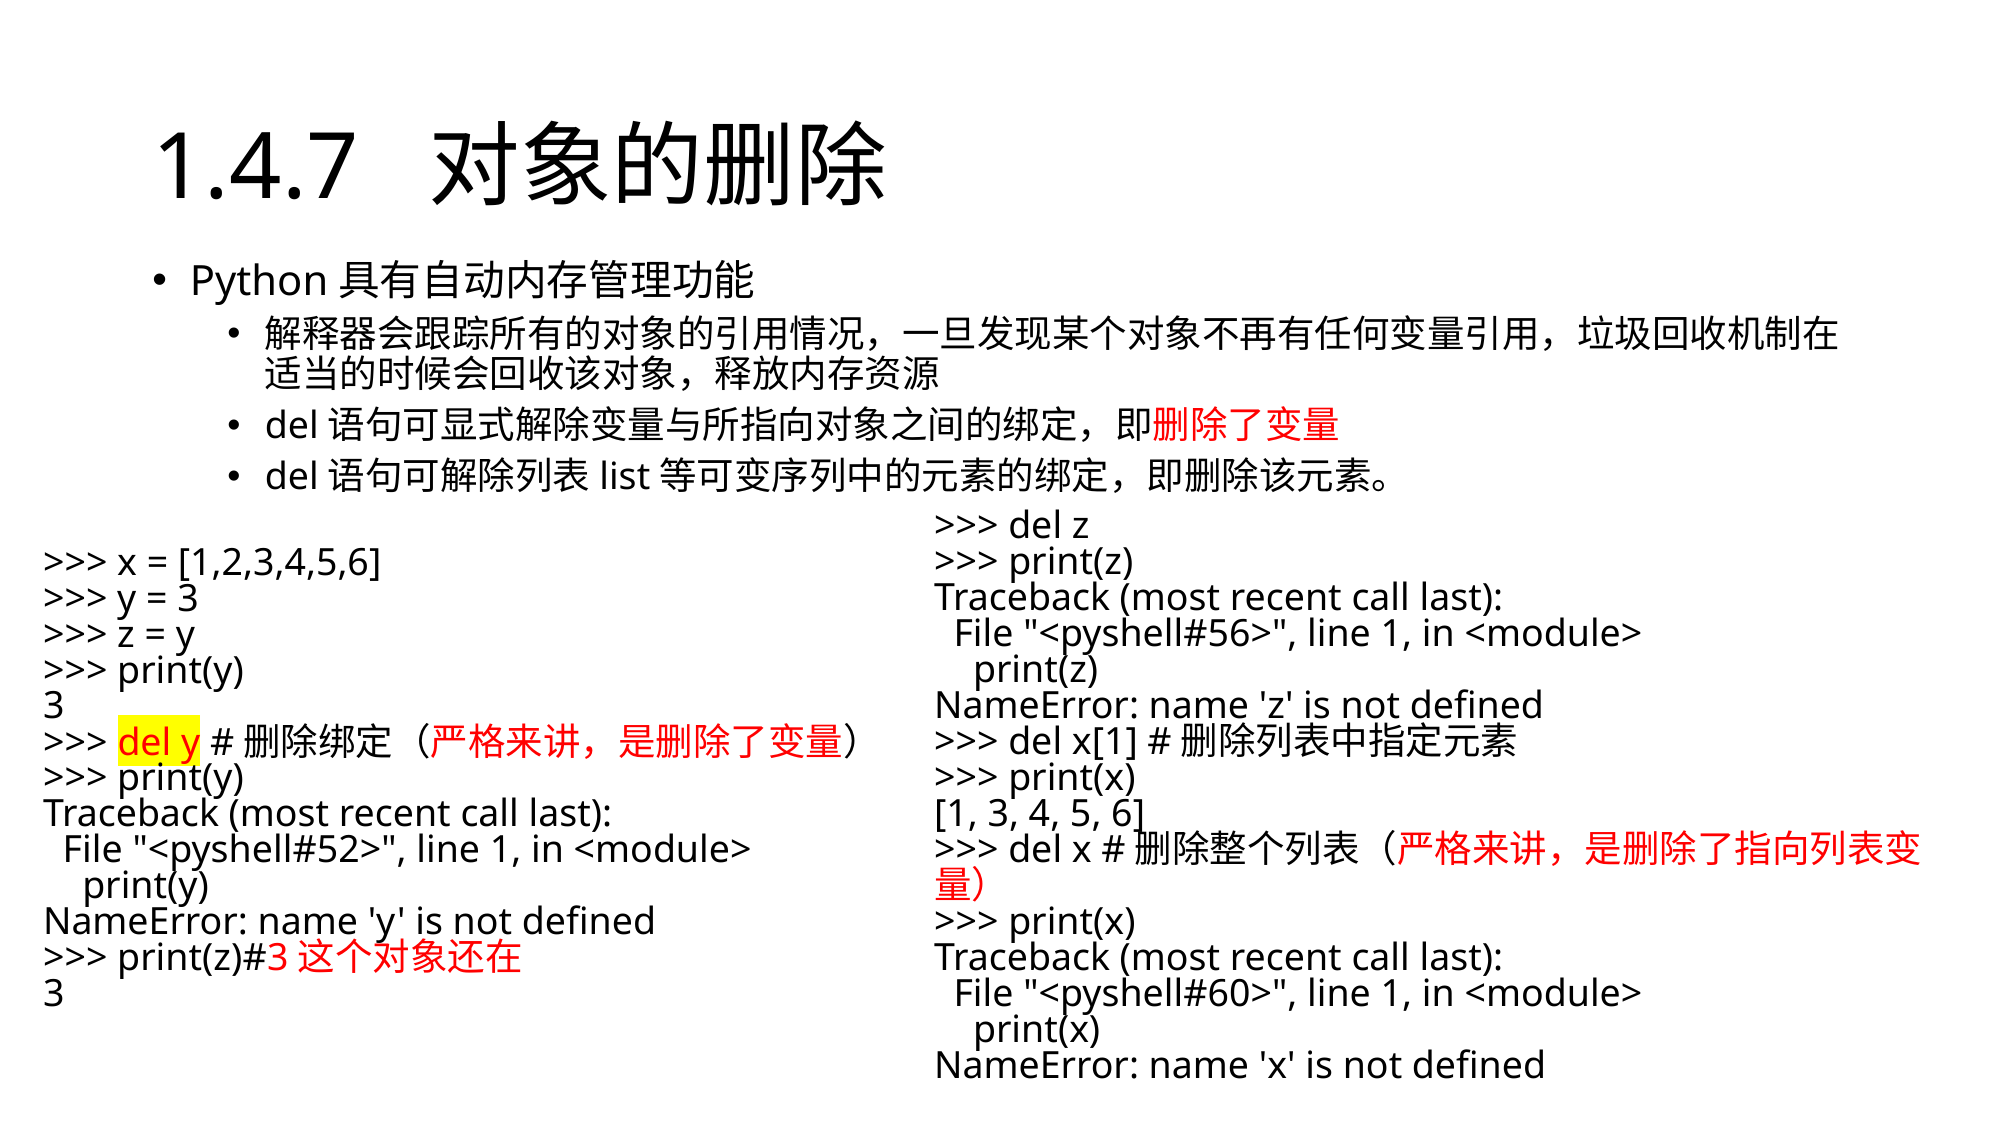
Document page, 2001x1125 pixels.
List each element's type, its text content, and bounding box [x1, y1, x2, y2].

list Python具有自动内存管理功能 解释器会跟踪所有的对象的引用情况，一旦发现某个对象不再有任何变量引用，垃圾回收机制在适当的时候会回收该对象，释放内存资源 del语句可显式解除变量与所指向对象之间的绑定，即删除了变量 del语句可解除列表list等可变序列中的元素的绑定，即删除该元素。 [137, 251, 1863, 538]
title 1.4.7 对象的删除 [137, 59, 1863, 251]
text_box >>> x = [1,2,3,4,5,6] >>> y = 3 >>> z = y >>> print(y) 3 >>> del y #删除绑定（严格来讲，是删除了变量） >>> print(y) Traceback (most recent call last): File "<pyshell#52>", line 1, in <module> print(y) NameError: name 'y' is not defined >>> print(z)#3这个对象还在 3 [28, 538, 919, 1022]
text_box >>> del z >>> print(z) Traceback (most recent call last): File "<pyshell#56>", line 1, in <module> print(z) NameError: name 'z' is not defined >>> del x[1] #删除列表中指定元素 >>> print(x) [1, 3, 4, 5, 6] >>> del x #删除整个列表（严格来讲，是删除了指向列表变量） >>> print(x) Traceback (most recent call last): File "<pyshell#60>", line 1, in <module> print(x) NameError: name 'x' is not defined [919, 502, 2000, 1093]
